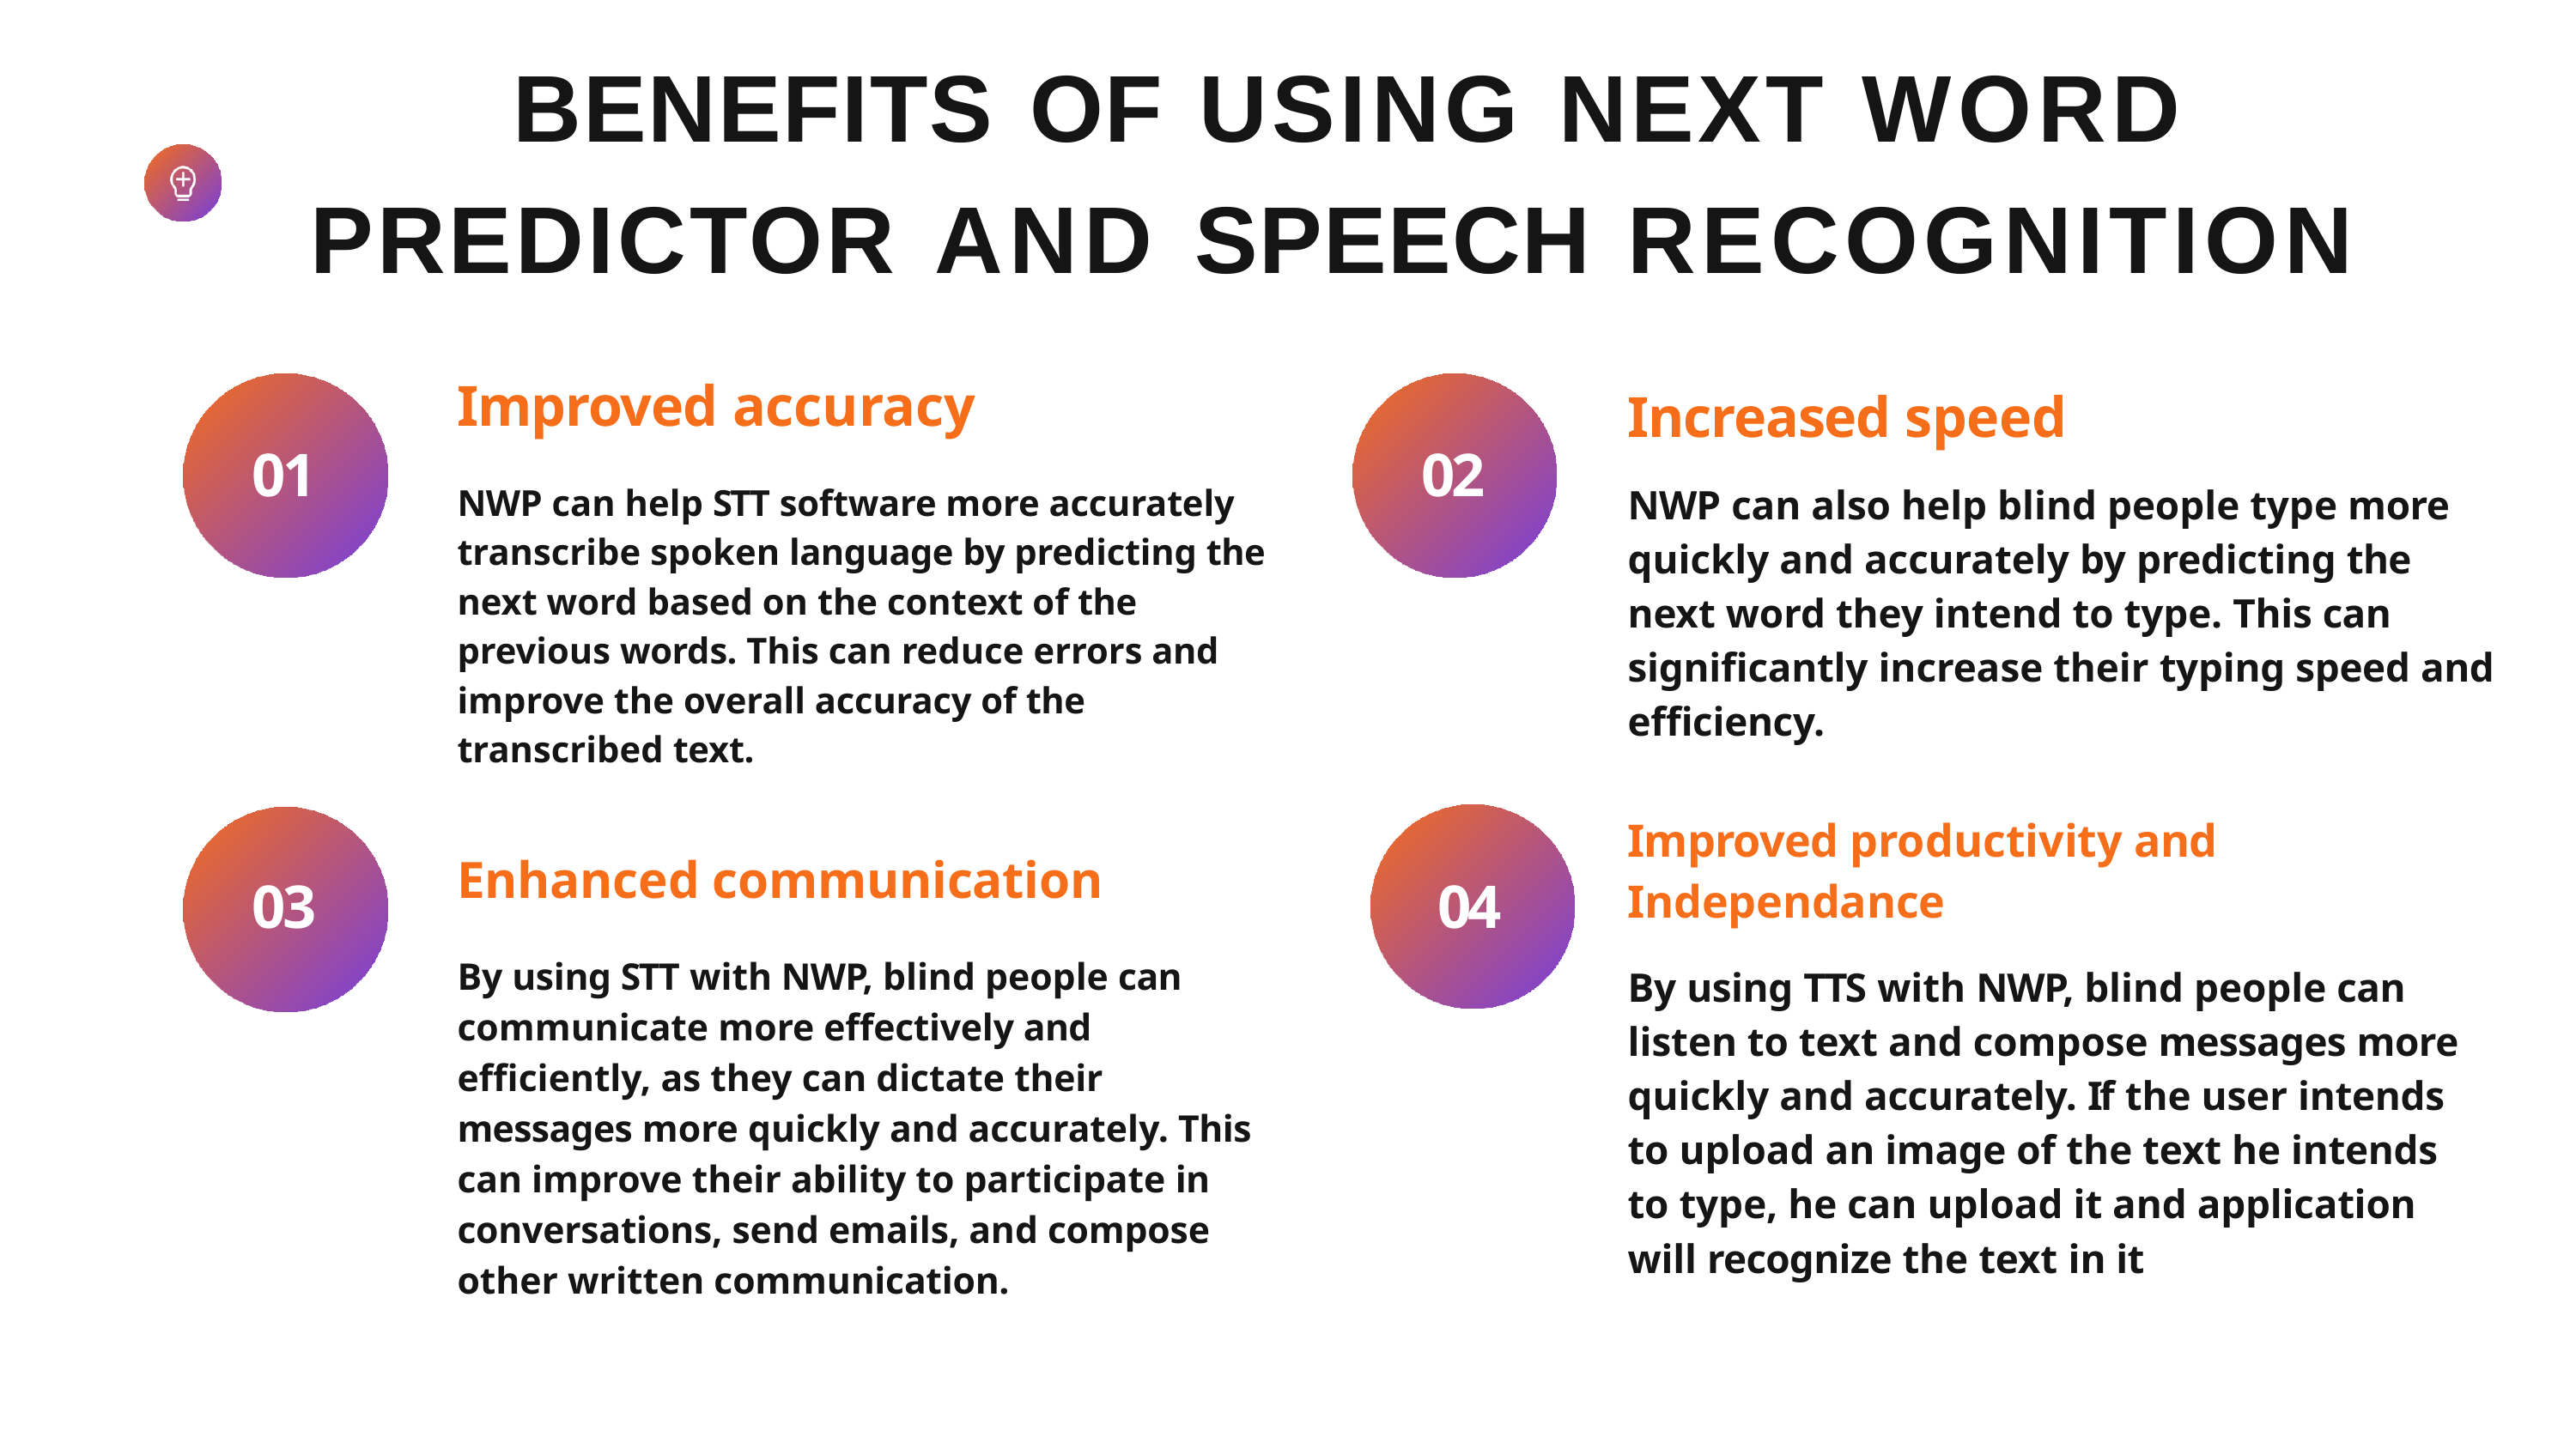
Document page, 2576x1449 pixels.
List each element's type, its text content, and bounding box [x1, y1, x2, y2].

text_box Increased speed NWP can also help blind people type more quickly and accurately by predicting the next word they intend to type. This can significantly increase their typing speed and efficiency. [1625, 379, 2497, 744]
text_box Improved productivity and Independance By using TTS with NWP, blind people can listen to text and compose messages more quickly and accurately. If the user intends to upload an image of the text he intends to type, he can upload it and application will recognize the text in it [1625, 803, 2465, 1282]
title BENEFITS OF USING NEXT WORD PREDICTOR AND SPEECH RECOGNITION [308, 27, 2372, 293]
text_box 01 [250, 435, 323, 509]
picture [1352, 373, 1558, 579]
picture [183, 373, 388, 578]
text_box Enhanced communication By using STT with NWP, blind people can communicate more effectively and efficiently, as they can dictate their messages more quickly and accurately. This can improve their ability to participate in conversations, send emails, and compose other written communication. [455, 846, 1262, 1301]
text_box Improved accuracy NWP can help STT software more accurately transcribe spoken language by predicting the next word based on the context of the previous words. This can reduce errors and improve the overall accuracy of the transcribed text. [455, 368, 1267, 770]
picture [144, 144, 222, 221]
picture [183, 807, 388, 1012]
picture [1370, 804, 1575, 1009]
